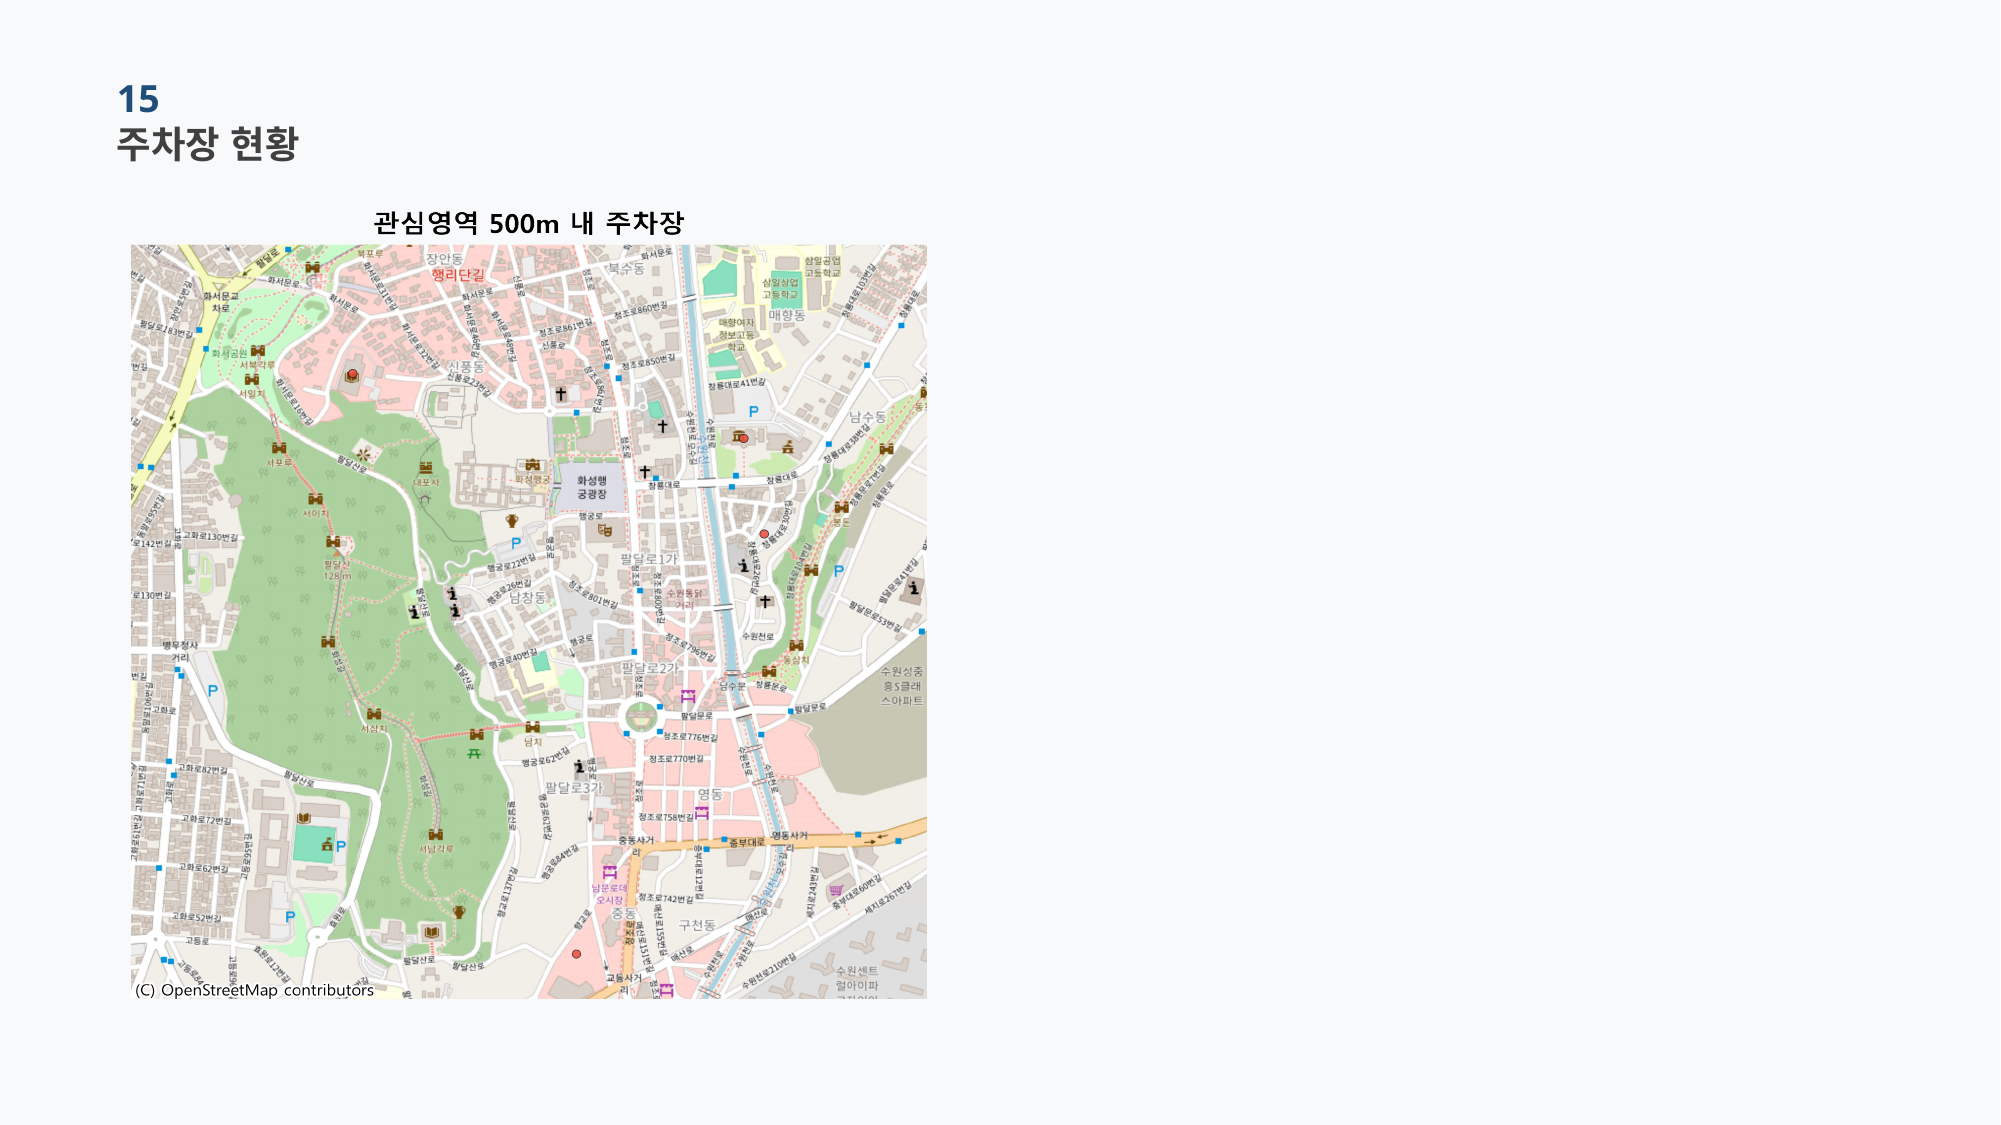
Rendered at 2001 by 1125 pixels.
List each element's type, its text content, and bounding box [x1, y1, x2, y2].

text_box 15 [116, 66, 796, 129]
picture [116, 199, 941, 1013]
text_box 주차장 현황 [116, 112, 941, 175]
